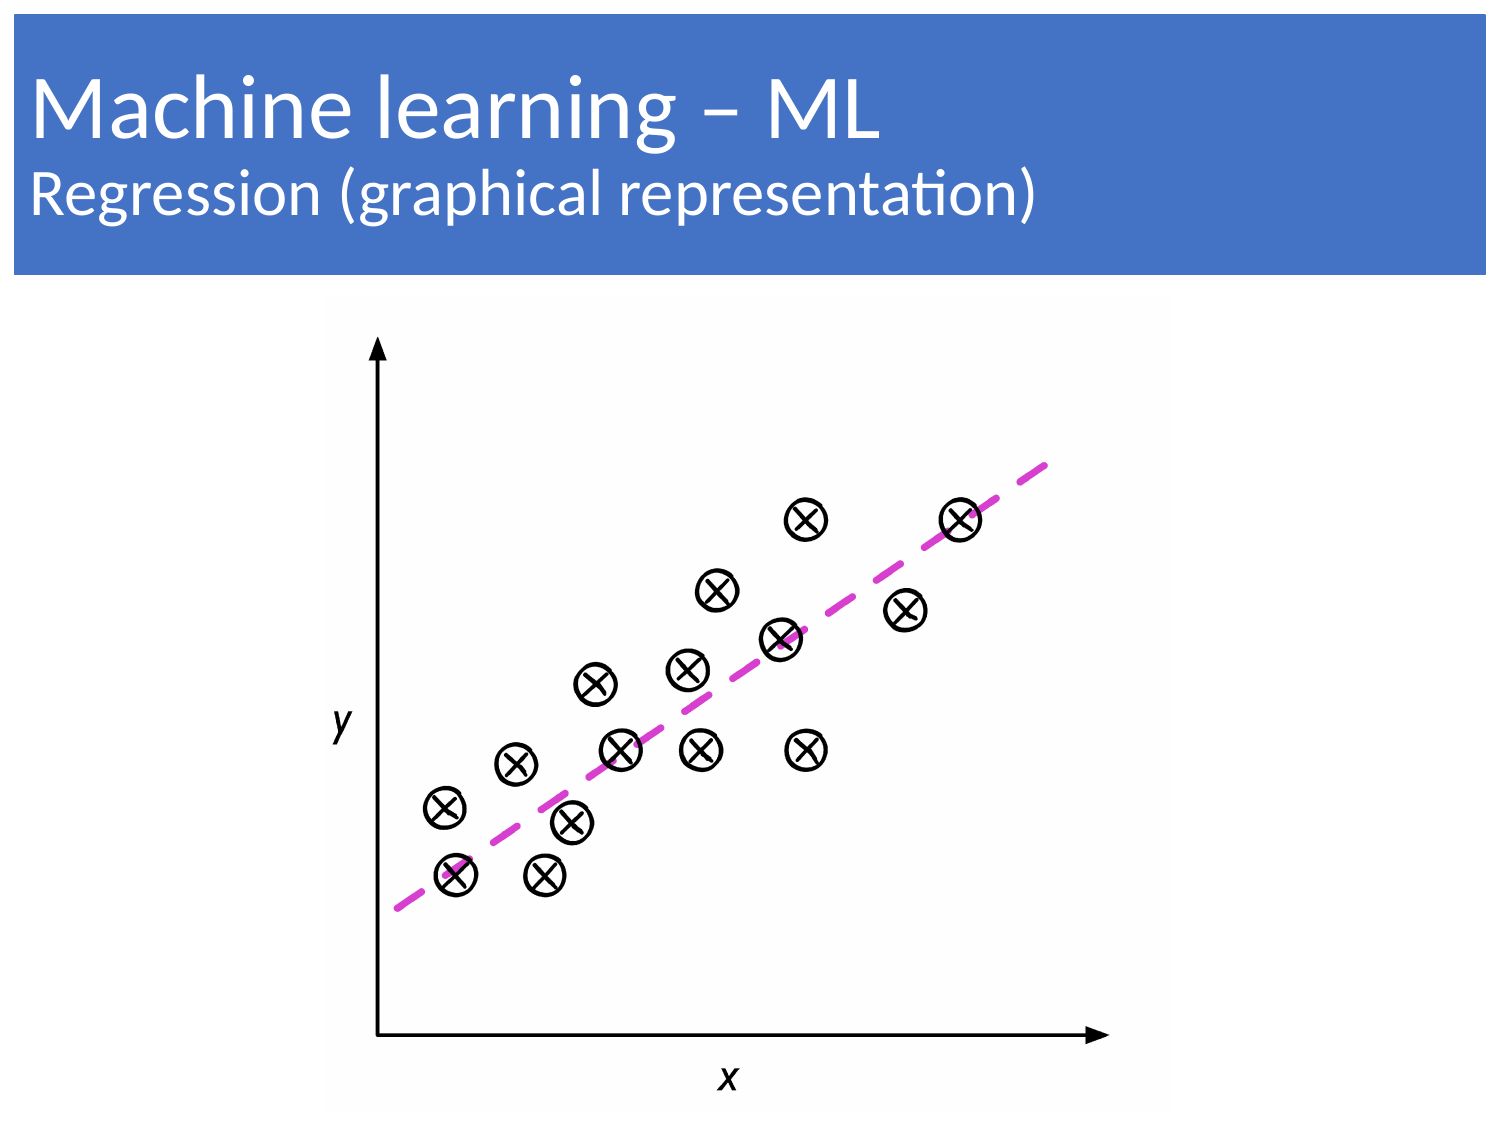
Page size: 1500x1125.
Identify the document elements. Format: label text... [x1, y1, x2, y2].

title Machine learning – ML Regression (graphical representation) [14, 14, 1486, 275]
picture [323, 294, 1172, 1111]
